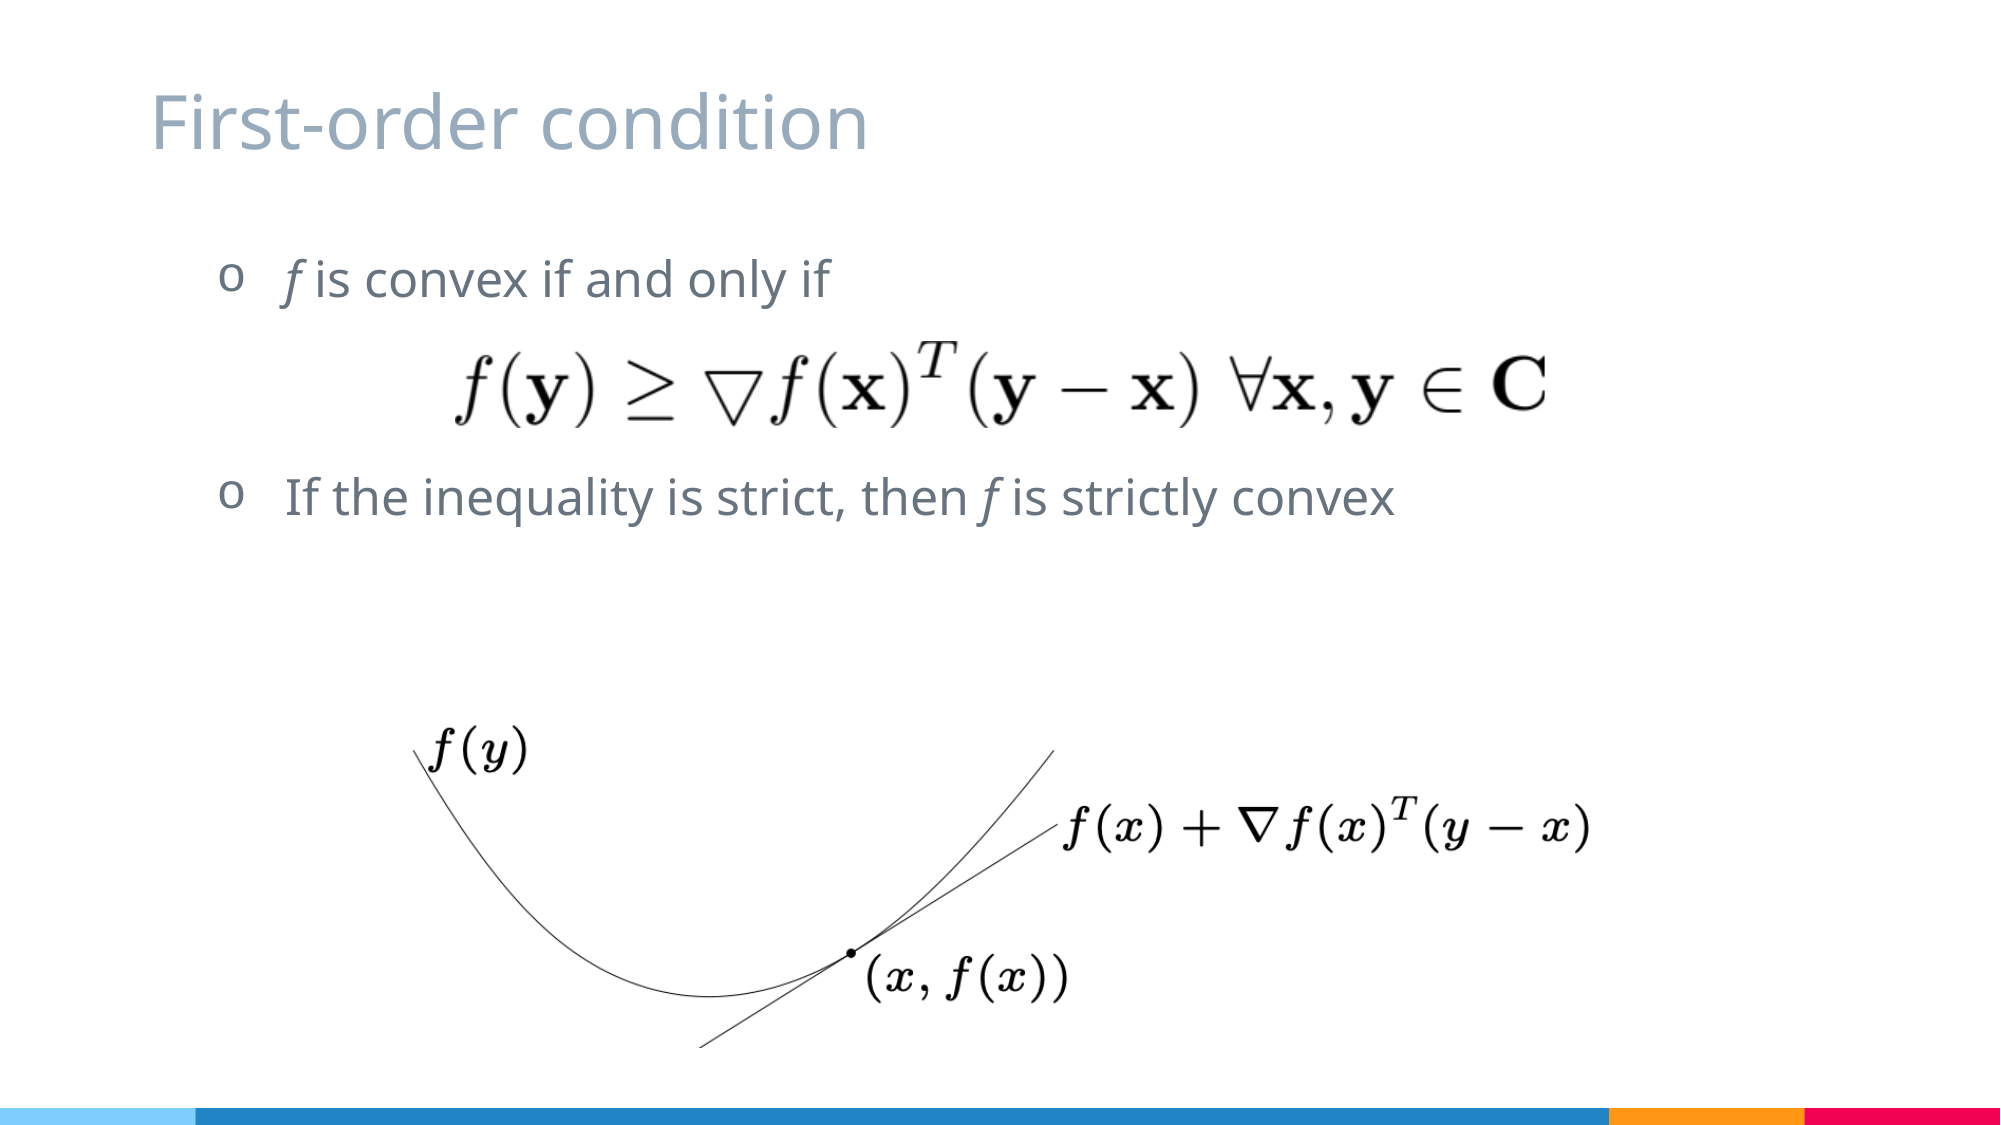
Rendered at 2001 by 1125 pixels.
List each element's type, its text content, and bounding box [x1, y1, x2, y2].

list f is convex if and only if If the inequality is strict, then f is strictly convex [195, 232, 1899, 1010]
title First-order condition [134, 0, 1790, 180]
picture [454, 341, 1545, 428]
picture [312, 621, 1610, 1049]
